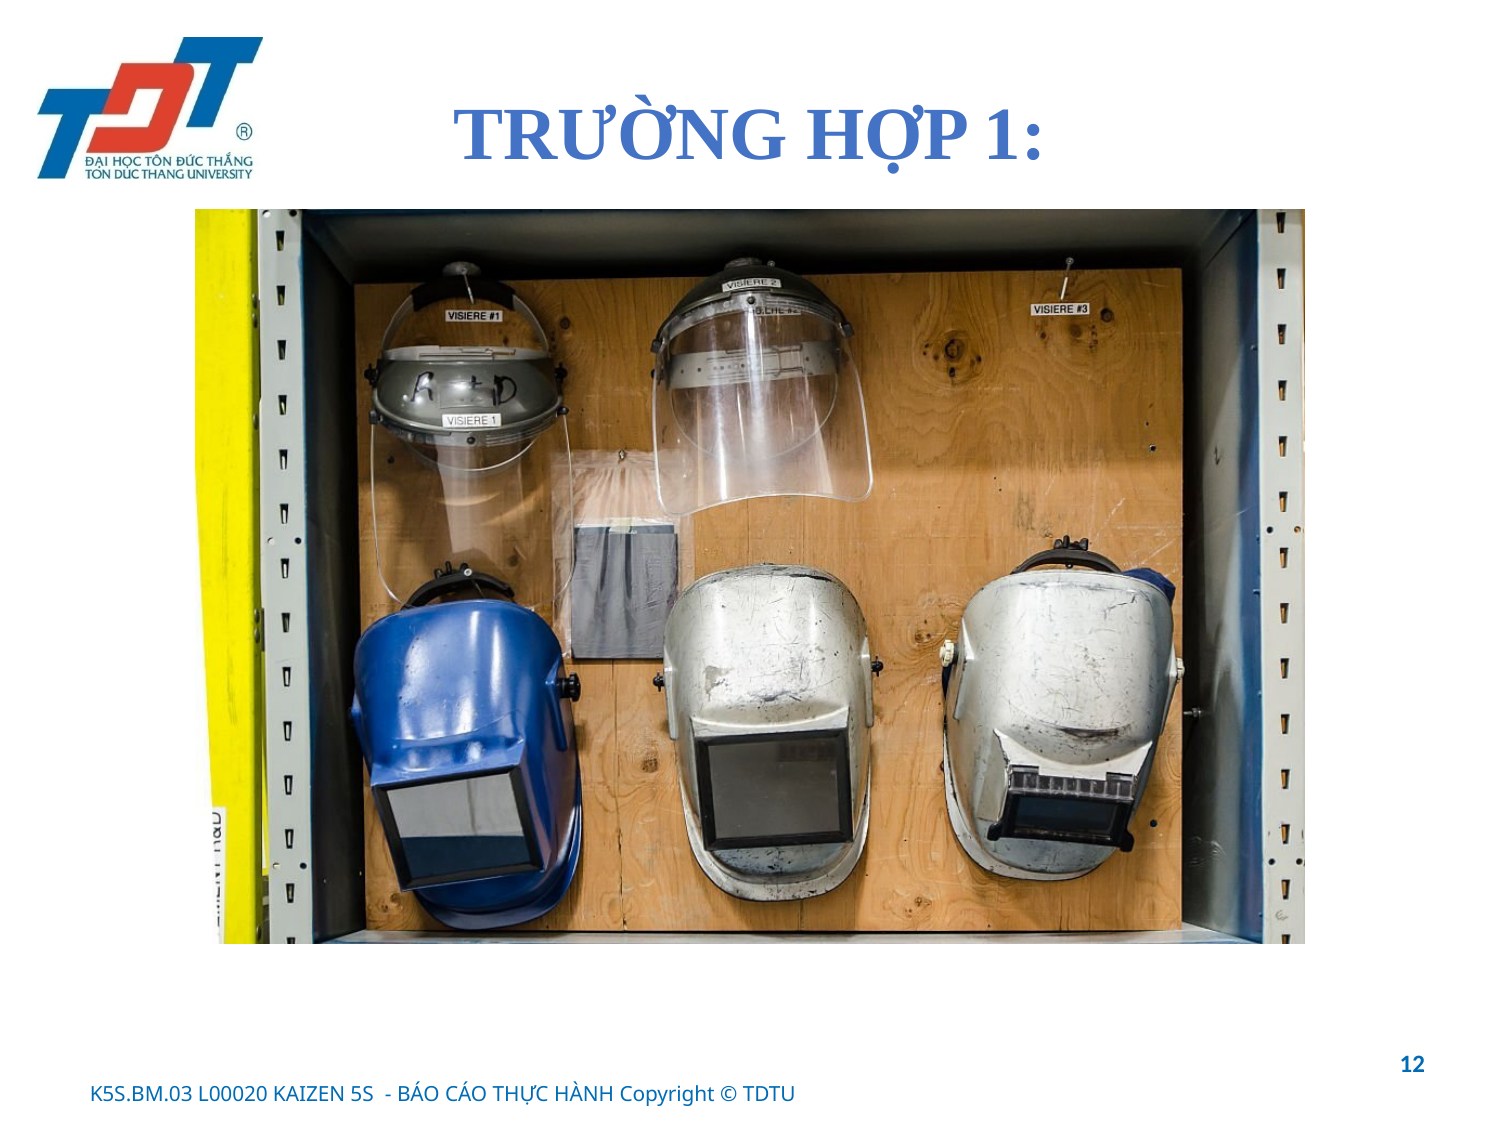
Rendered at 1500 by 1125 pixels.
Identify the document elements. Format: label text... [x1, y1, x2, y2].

title TRƯỜNG HỢP 1: [75, 60, 1425, 210]
picture [194, 209, 1305, 944]
picture [37, 37, 263, 179]
